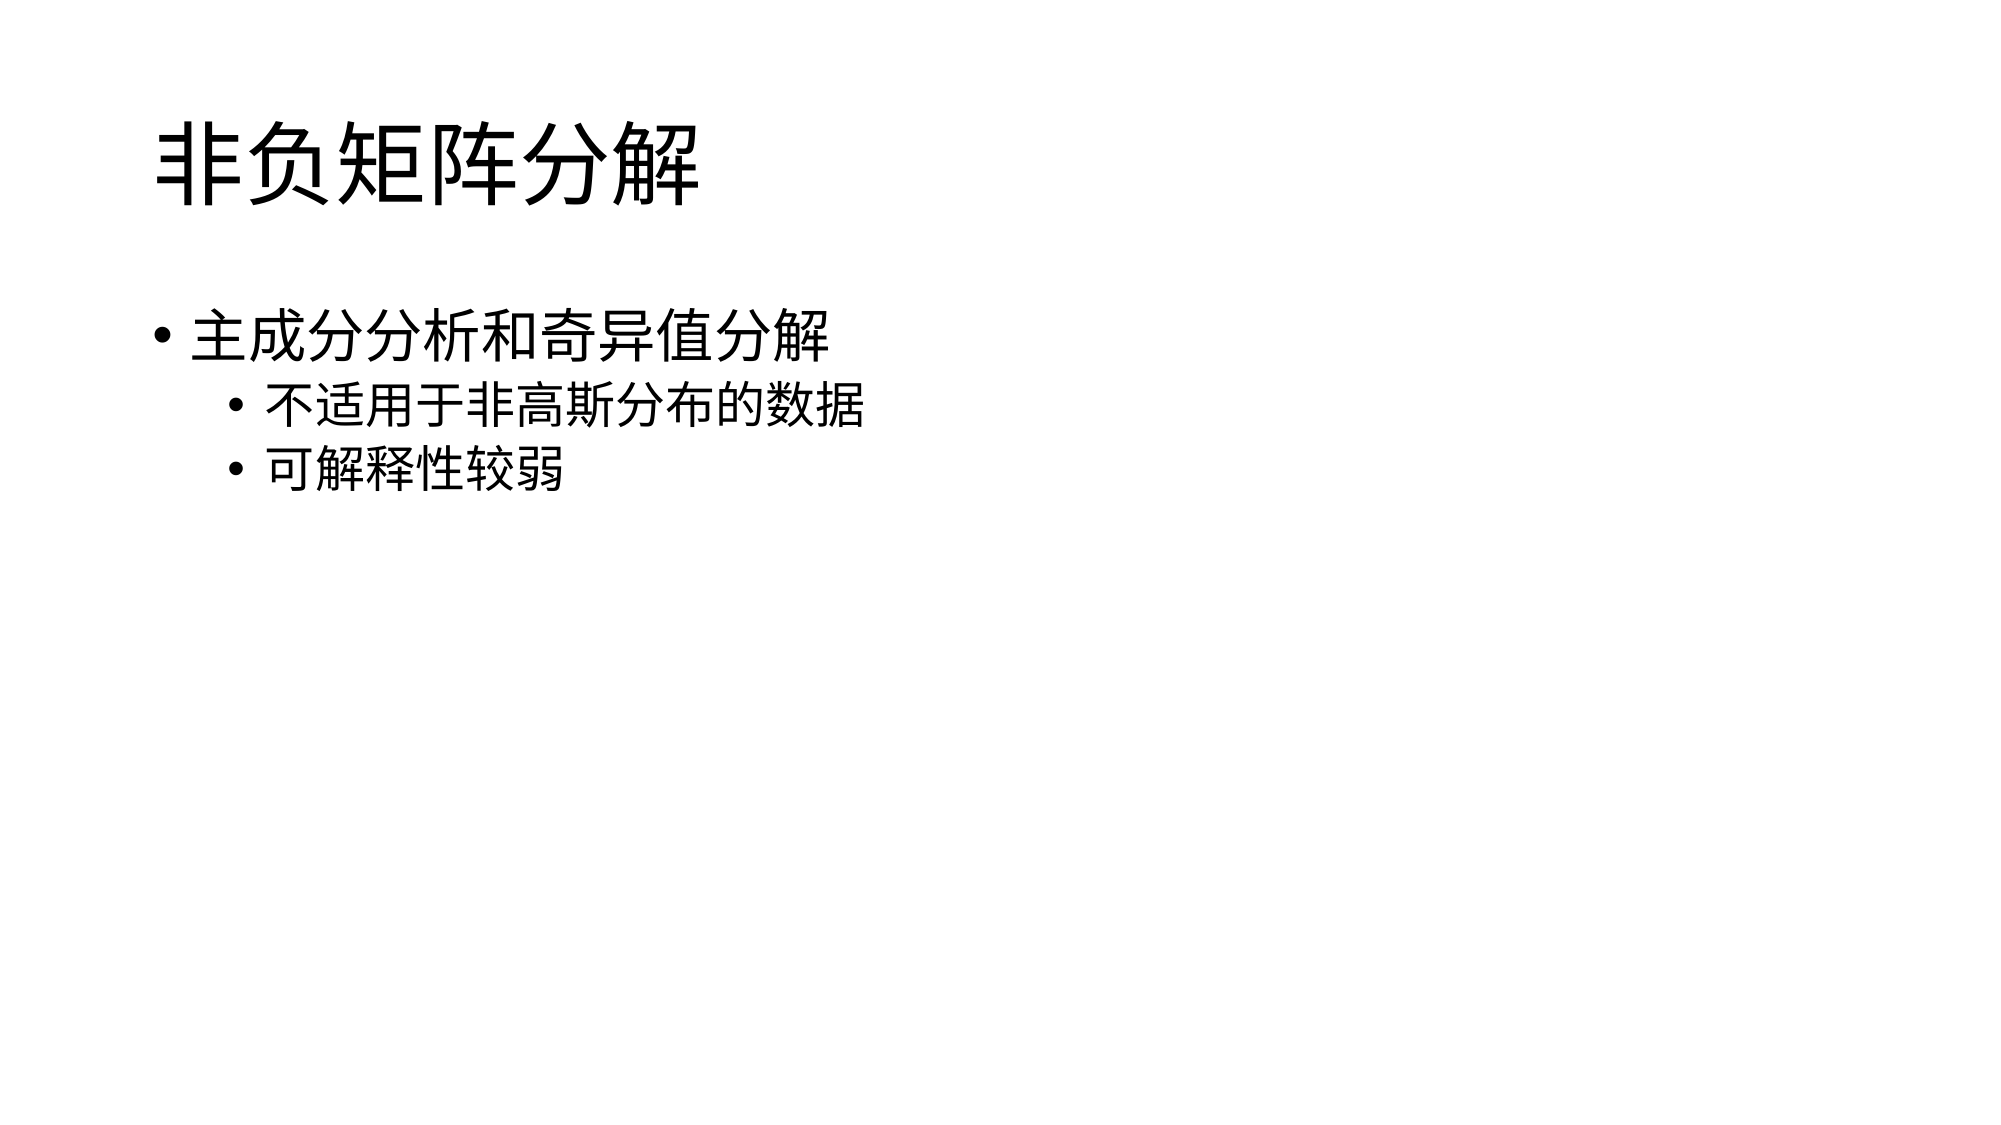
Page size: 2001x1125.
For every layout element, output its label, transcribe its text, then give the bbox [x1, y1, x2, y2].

list 主成分分析和奇异值分解 不适用于非高斯分布的数据 可解释性较弱 [137, 299, 1863, 1014]
title 非负矩阵分解 [137, 59, 1863, 278]
